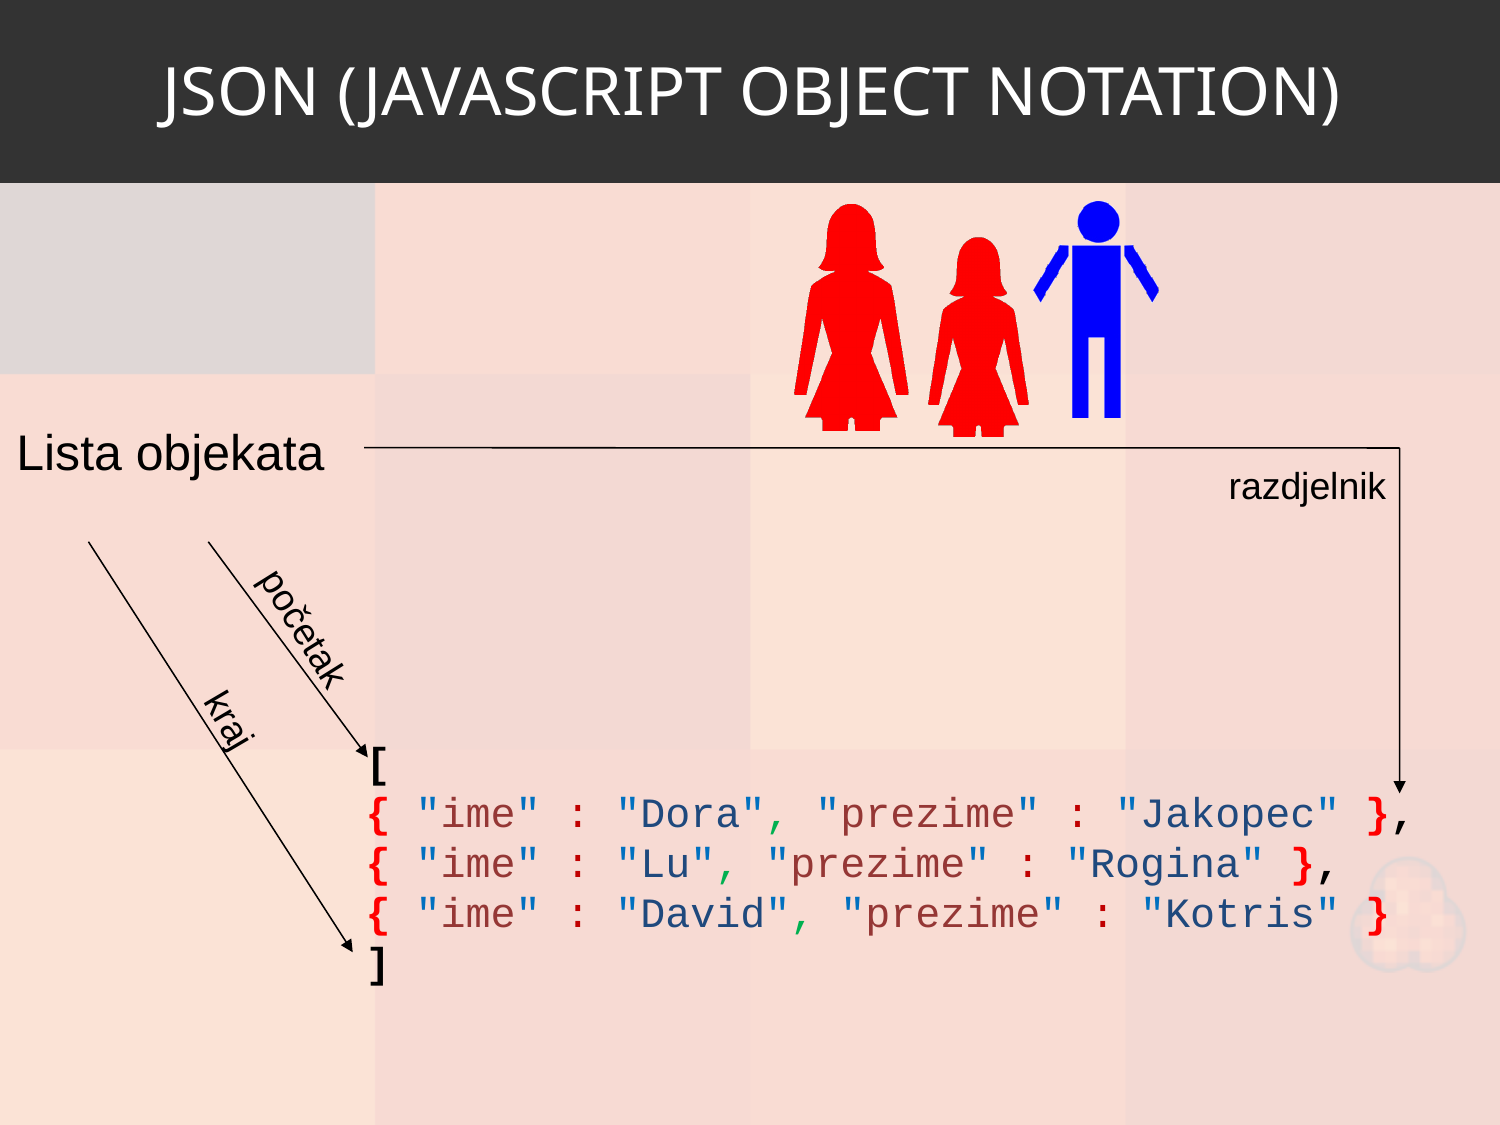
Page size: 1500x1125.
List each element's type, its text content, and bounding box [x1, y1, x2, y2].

text_box [0, 181, 1500, 1125]
picture [701, 198, 1160, 437]
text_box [88, 447, 1400, 953]
text_box [ { "ime" : "Dora", "prezime" : "Jakopec" }, { "ime" : "Lu", "prezime" : "Rogina" }, { "ime" : "David", "prezime" : "Kotris" } ] [350, 727, 1500, 993]
text_box Lista objekata [1, 413, 340, 488]
title JSON (JavaScript Object Notation) [0, 0, 1500, 181]
